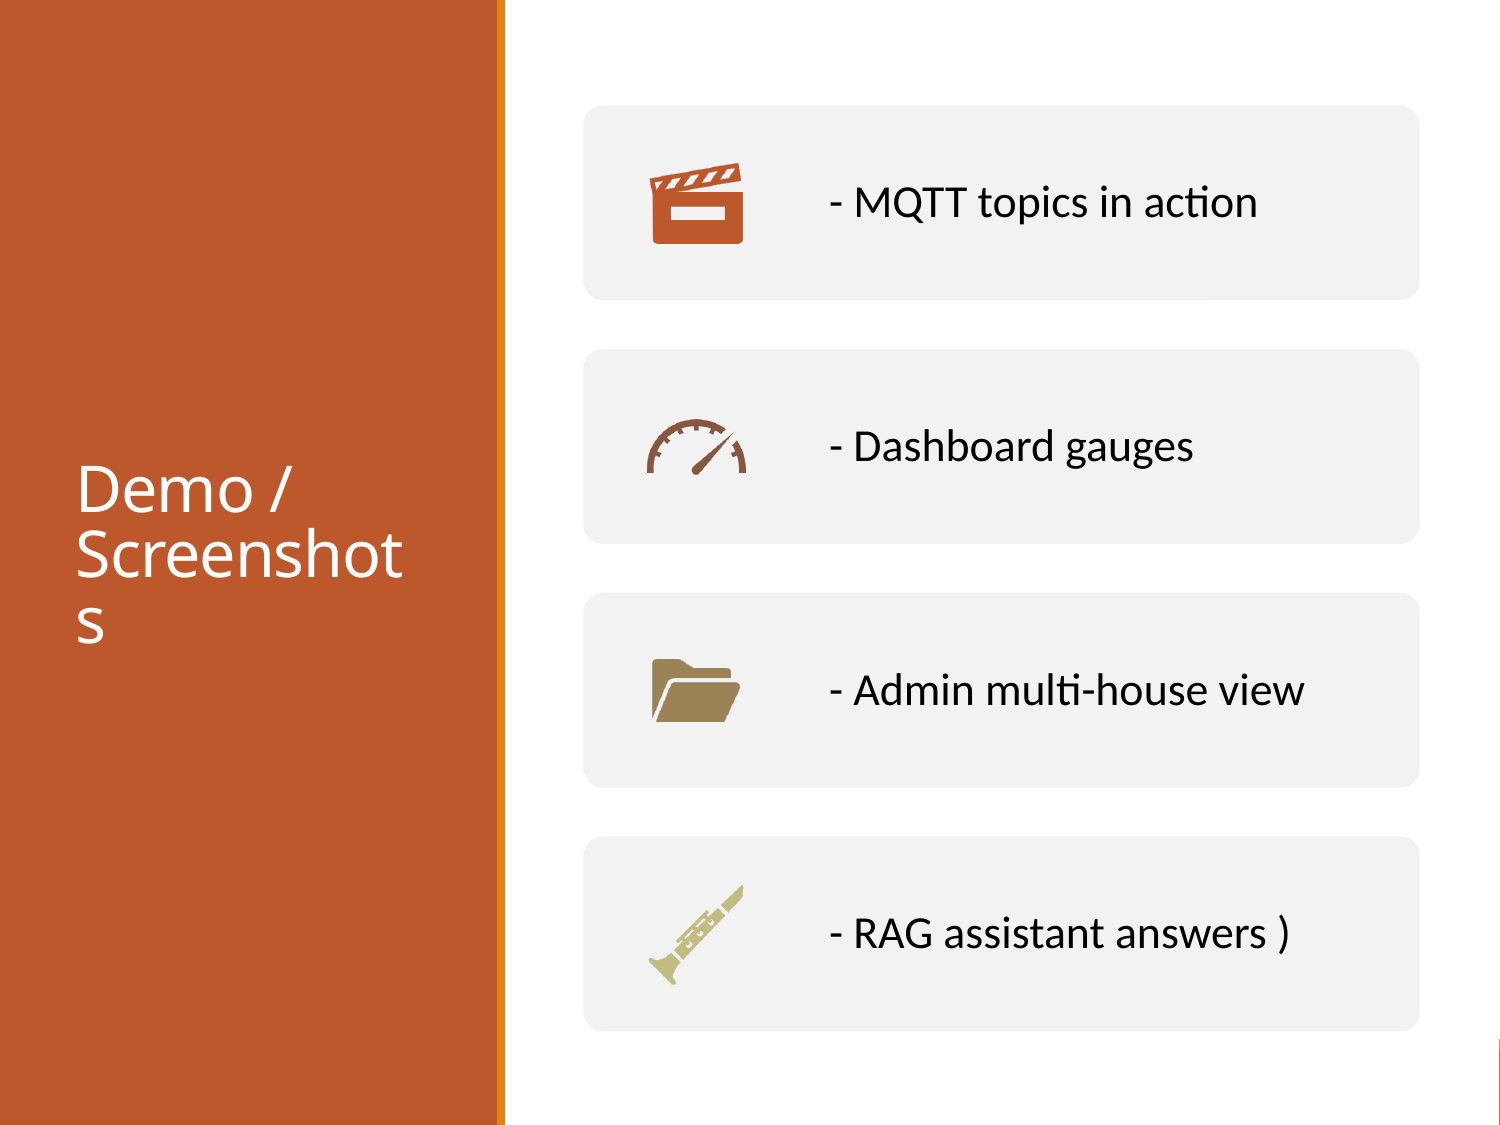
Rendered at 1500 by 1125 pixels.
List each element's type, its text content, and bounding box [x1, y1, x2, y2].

text_box [506, 0, 1500, 1125]
text_box [496, 0, 506, 1125]
title Demo / Screenshots [60, 84, 441, 1032]
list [582, 104, 1421, 1033]
text_box [0, 0, 496, 1125]
